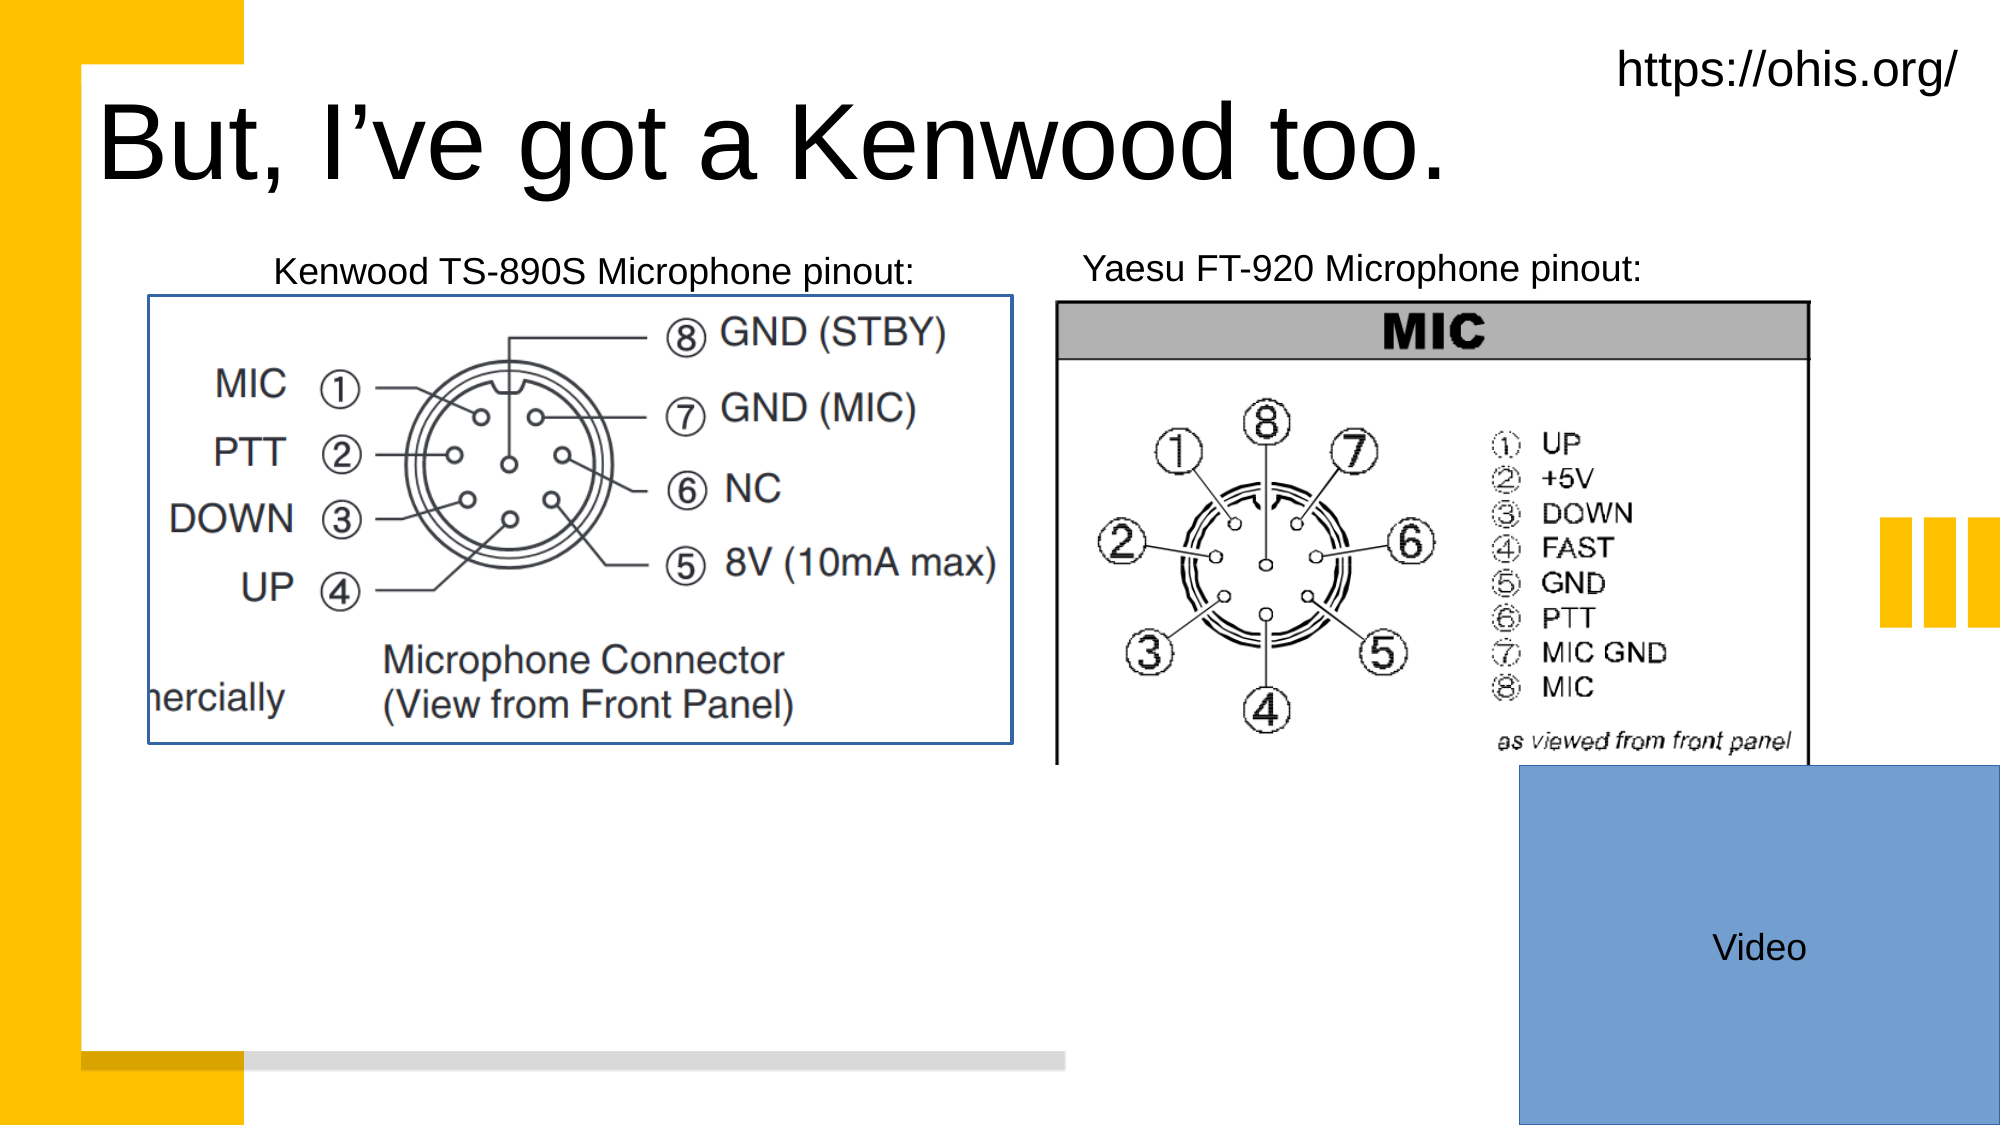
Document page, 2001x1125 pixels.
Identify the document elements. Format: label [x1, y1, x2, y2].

picture [1049, 293, 1812, 766]
picture [149, 296, 1011, 743]
text_box [0, 0, 2000, 1125]
